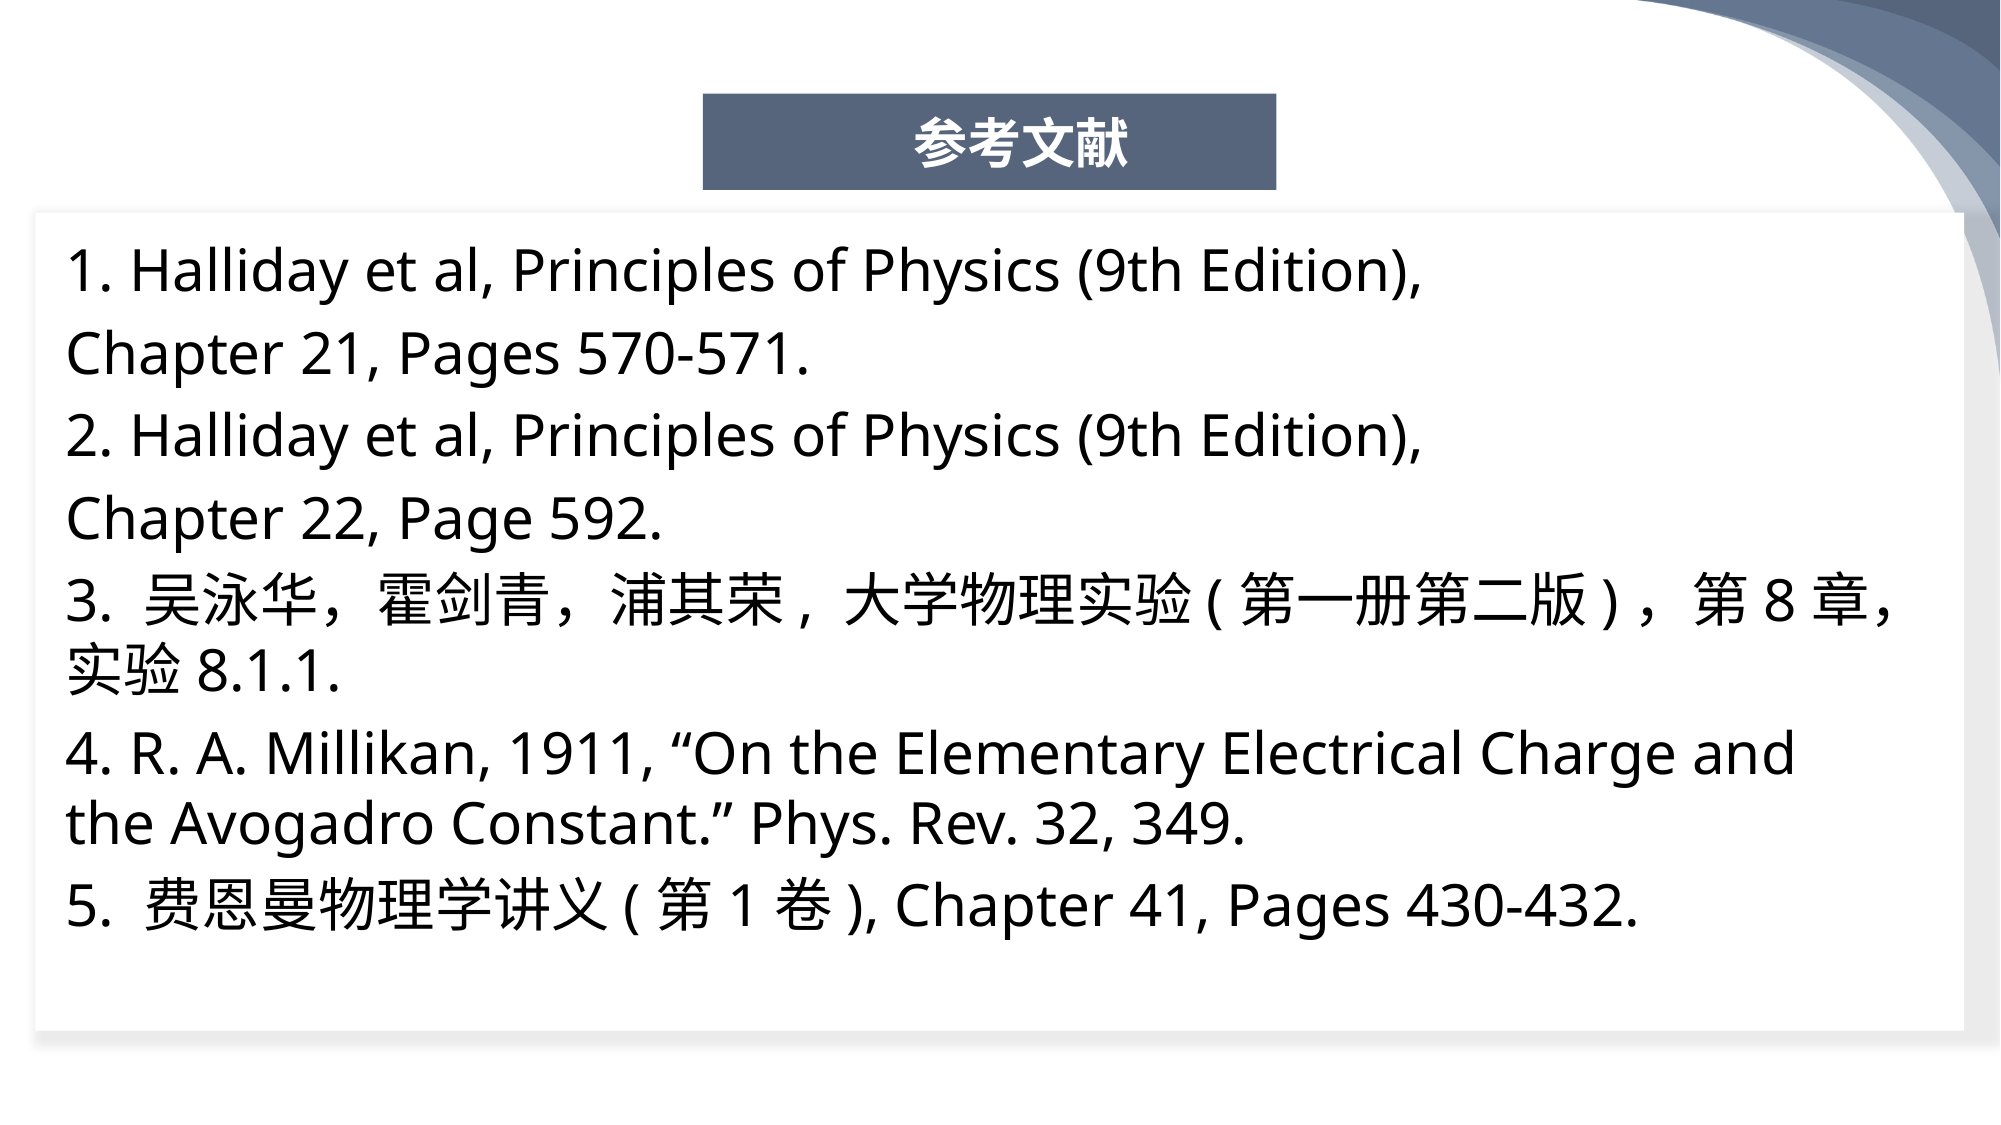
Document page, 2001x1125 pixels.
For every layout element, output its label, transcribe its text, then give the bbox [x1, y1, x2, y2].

text_box [34, 212, 1965, 1032]
text_box 1. Halliday et al, Principles of Physics (9th Edition), Chapter 21, Pages 570-571. 2. Halliday et al, Principles of Physics (9th Edition), Chapter 22, Page 592. 3. 吴泳华，霍剑青，浦其荣, 大学物理实验(第一册第二版)，第8章，实验8.1.1. 4. R. A. Millikan, 1911, “On the Elementary Electrical Charge and the Avogadro Constant.” Phys. Rev. 32, 349. 5. 费恩曼物理学讲义(第1卷), Chapter 41, Pages 430-432. [51, 226, 1905, 1014]
picture [0, 0, 2001, 1125]
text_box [702, 93, 1277, 190]
